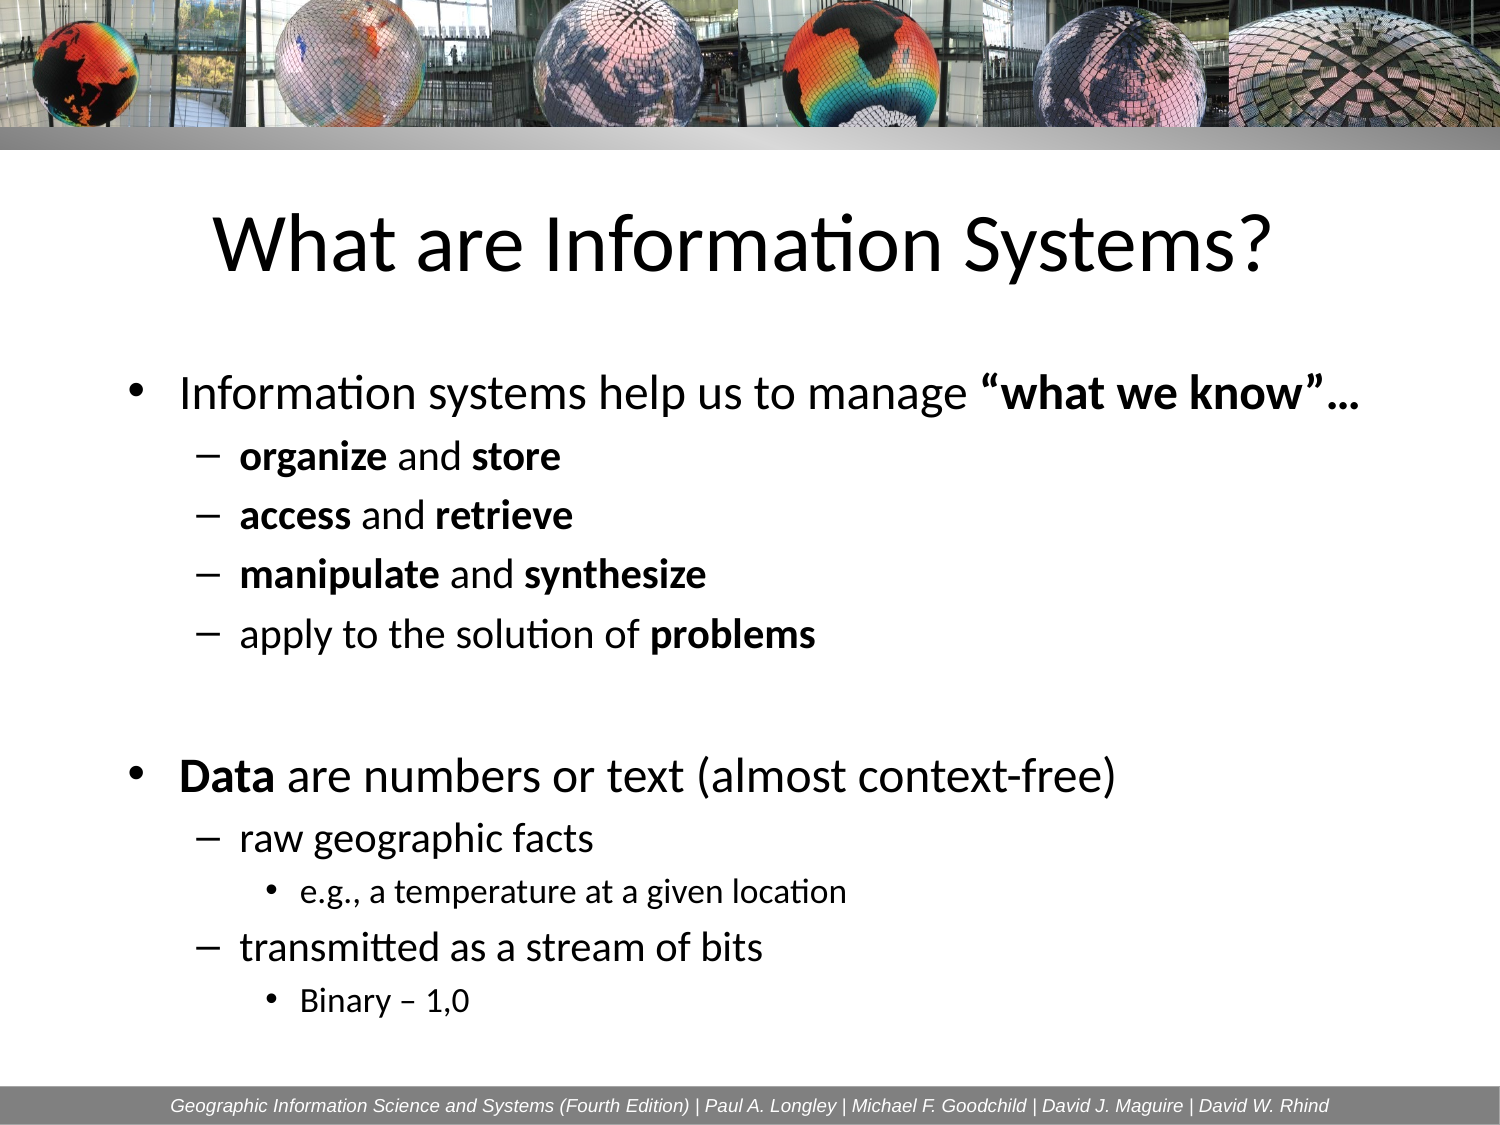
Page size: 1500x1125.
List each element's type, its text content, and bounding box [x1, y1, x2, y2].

list Information systems help us to manage “what we know”… organize and store access and retrieve manipulate and synthesize apply to the solution of problems Data are numbers or text (almost context-free) raw geographic facts e.g., a temperature at a given location transmitted as a stream of bits Binary – 1,0 [112, 352, 1388, 1079]
title What are Information Systems? [17, 173, 1471, 303]
picture [0, 0, 1500, 127]
